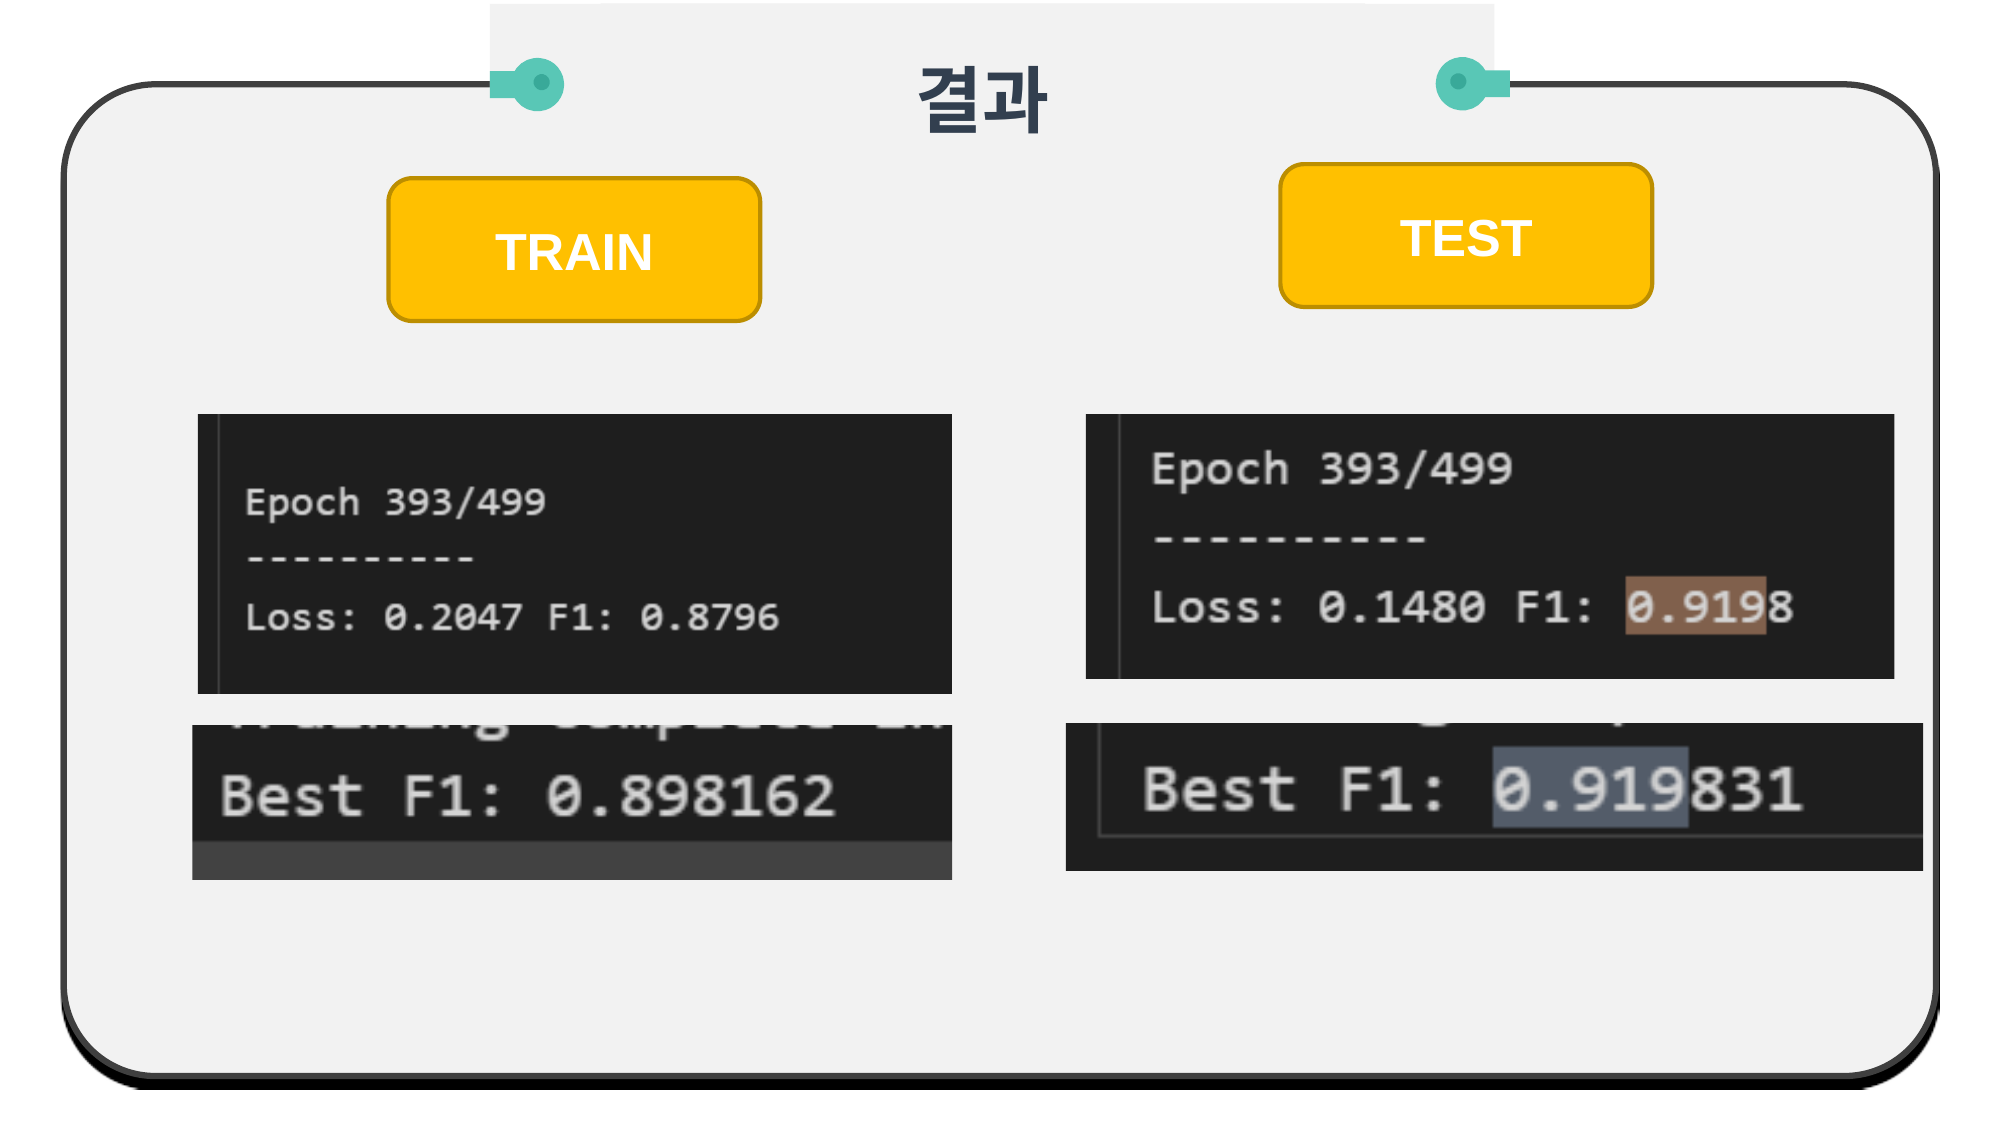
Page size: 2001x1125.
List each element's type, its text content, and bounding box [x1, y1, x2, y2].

picture [1065, 722, 1924, 871]
picture [197, 414, 953, 694]
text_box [489, 57, 565, 112]
text_box Medical Classification KDT 6기 openCV 4조 [489, 3, 1495, 163]
text_box [63, 84, 1937, 1077]
picture [192, 725, 953, 880]
text_box TEST [1278, 162, 1655, 310]
picture [1085, 413, 1895, 680]
text_box 결과 [600, 3, 1366, 150]
text_box TRAIN [386, 176, 763, 324]
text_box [1435, 56, 1511, 111]
